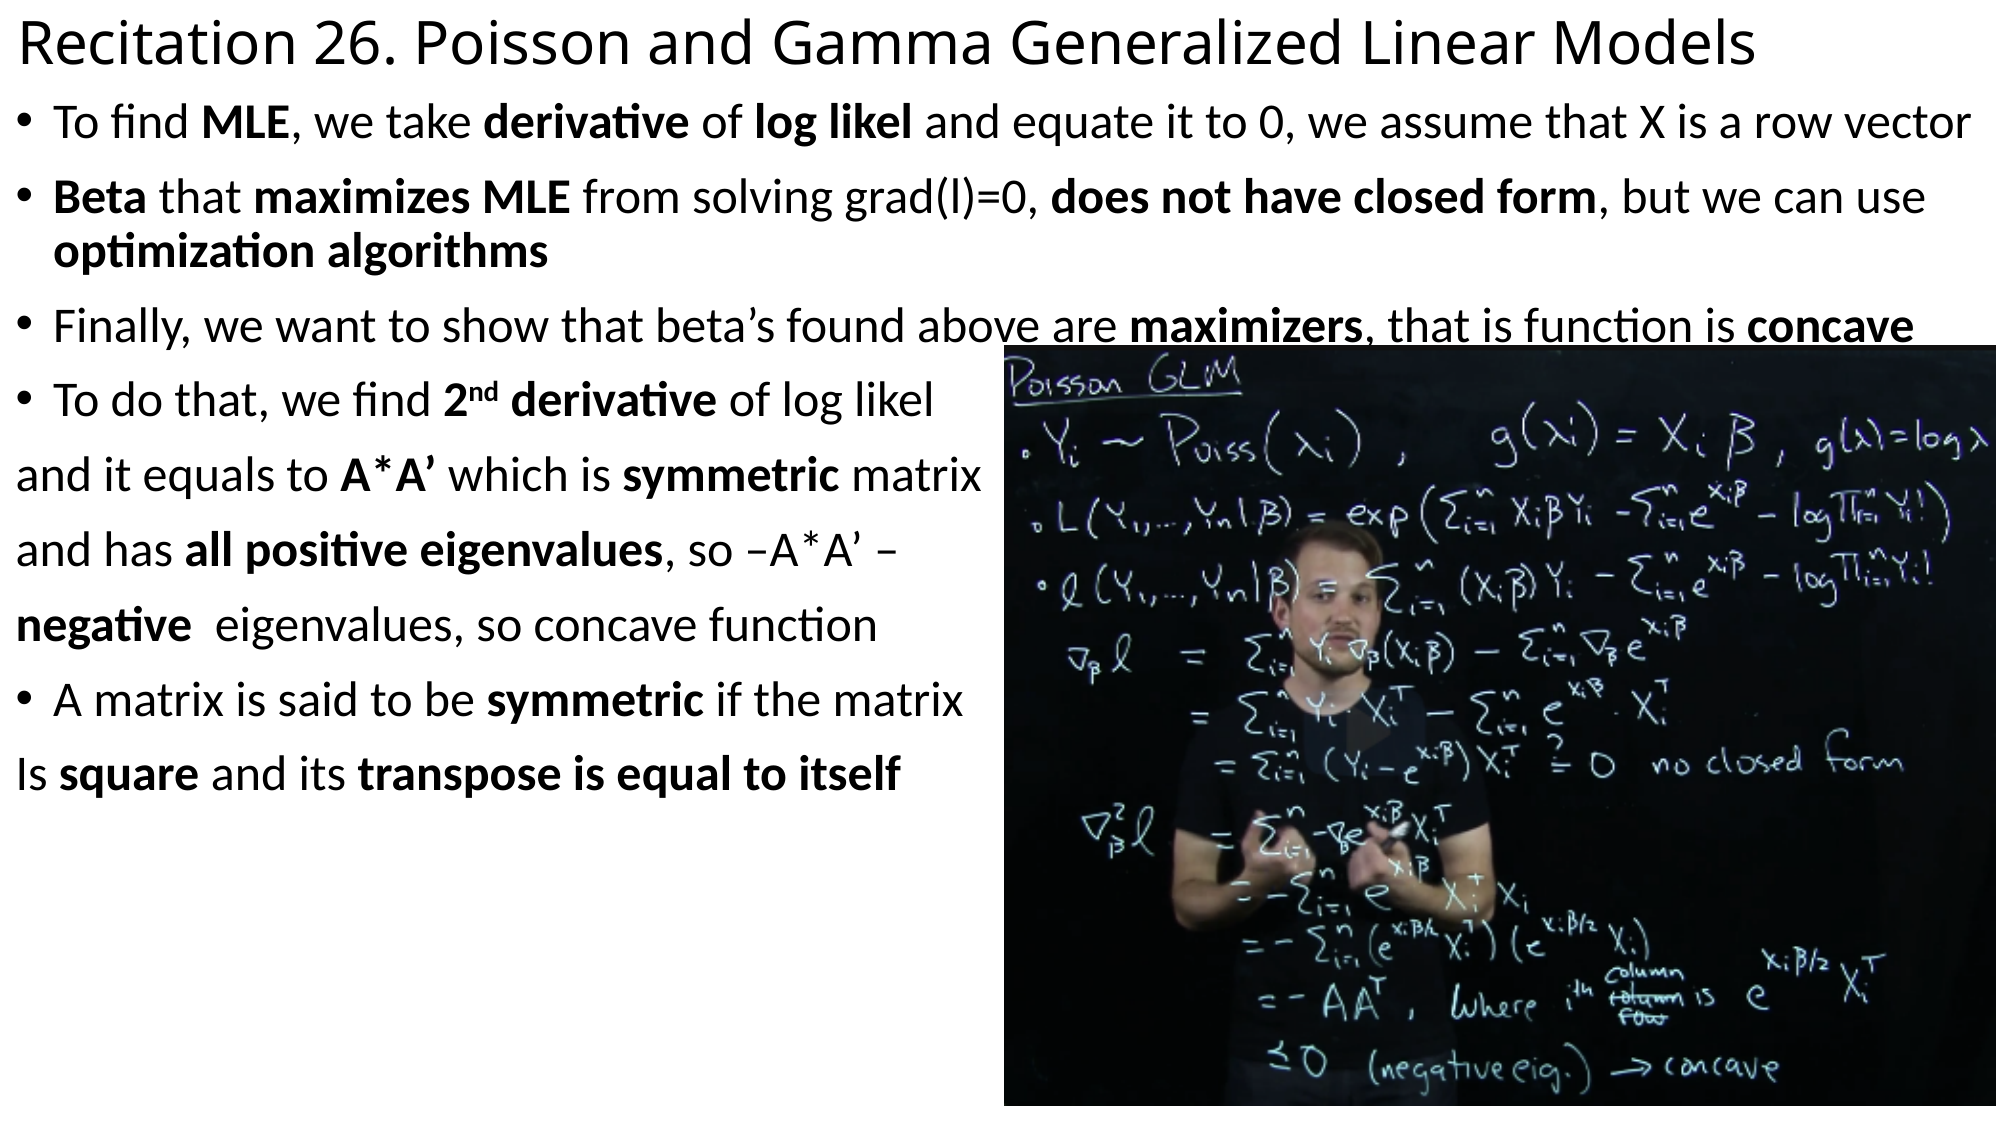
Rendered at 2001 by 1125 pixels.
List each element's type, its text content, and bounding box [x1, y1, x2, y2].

list To find MLE, we take derivative of log likel and equate it to 0, we assume that X is a row vector Beta that maximizes MLE from solving grad(l)=0, does not have closed form, but we can use optimization algorithms Finally, we want to show that beta’s found above are maximizers, that is function is concave To do that, we find 2nd derivative of log likel and it equals to A*A’ which is symmetric matrix and has all positive eigenvalues, so –A*A’ – negative eigenvalues, so concave function A matrix is said to be symmetric if the matrix Is square and its transpose is equal to itself [0, 87, 1998, 1101]
title Recitation 26. Poisson and Gamma Generalized Linear Models [2, 4, 1999, 86]
picture [1004, 345, 1996, 1106]
